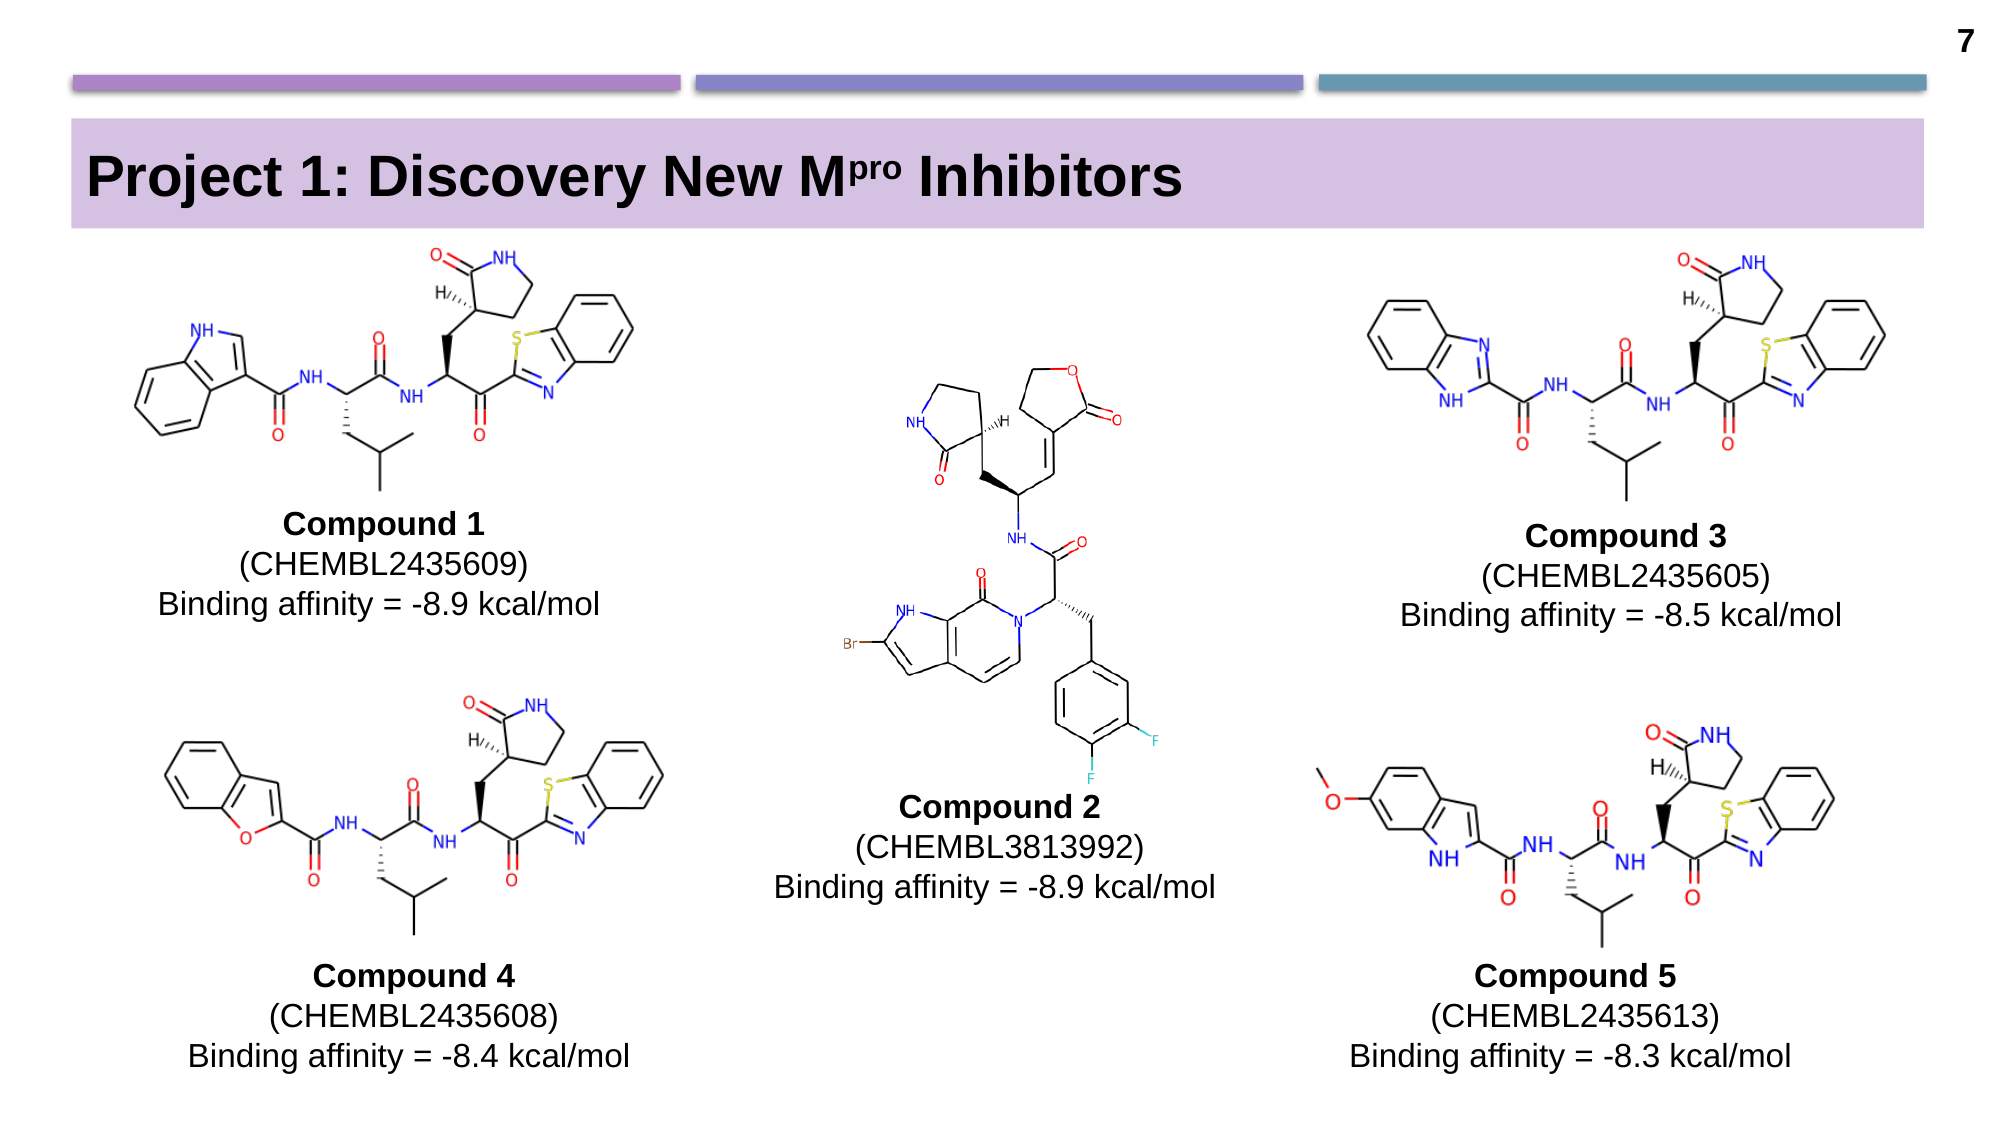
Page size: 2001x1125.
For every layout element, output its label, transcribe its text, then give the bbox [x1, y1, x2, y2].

slide_number 7 [1940, 9, 1992, 70]
text_box Project 1: Discovery New Mpro Inhibitors [71, 118, 1924, 229]
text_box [1291, 694, 1860, 1084]
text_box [109, 224, 659, 633]
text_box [1341, 224, 1911, 644]
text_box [755, 348, 1244, 915]
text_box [139, 678, 689, 1084]
